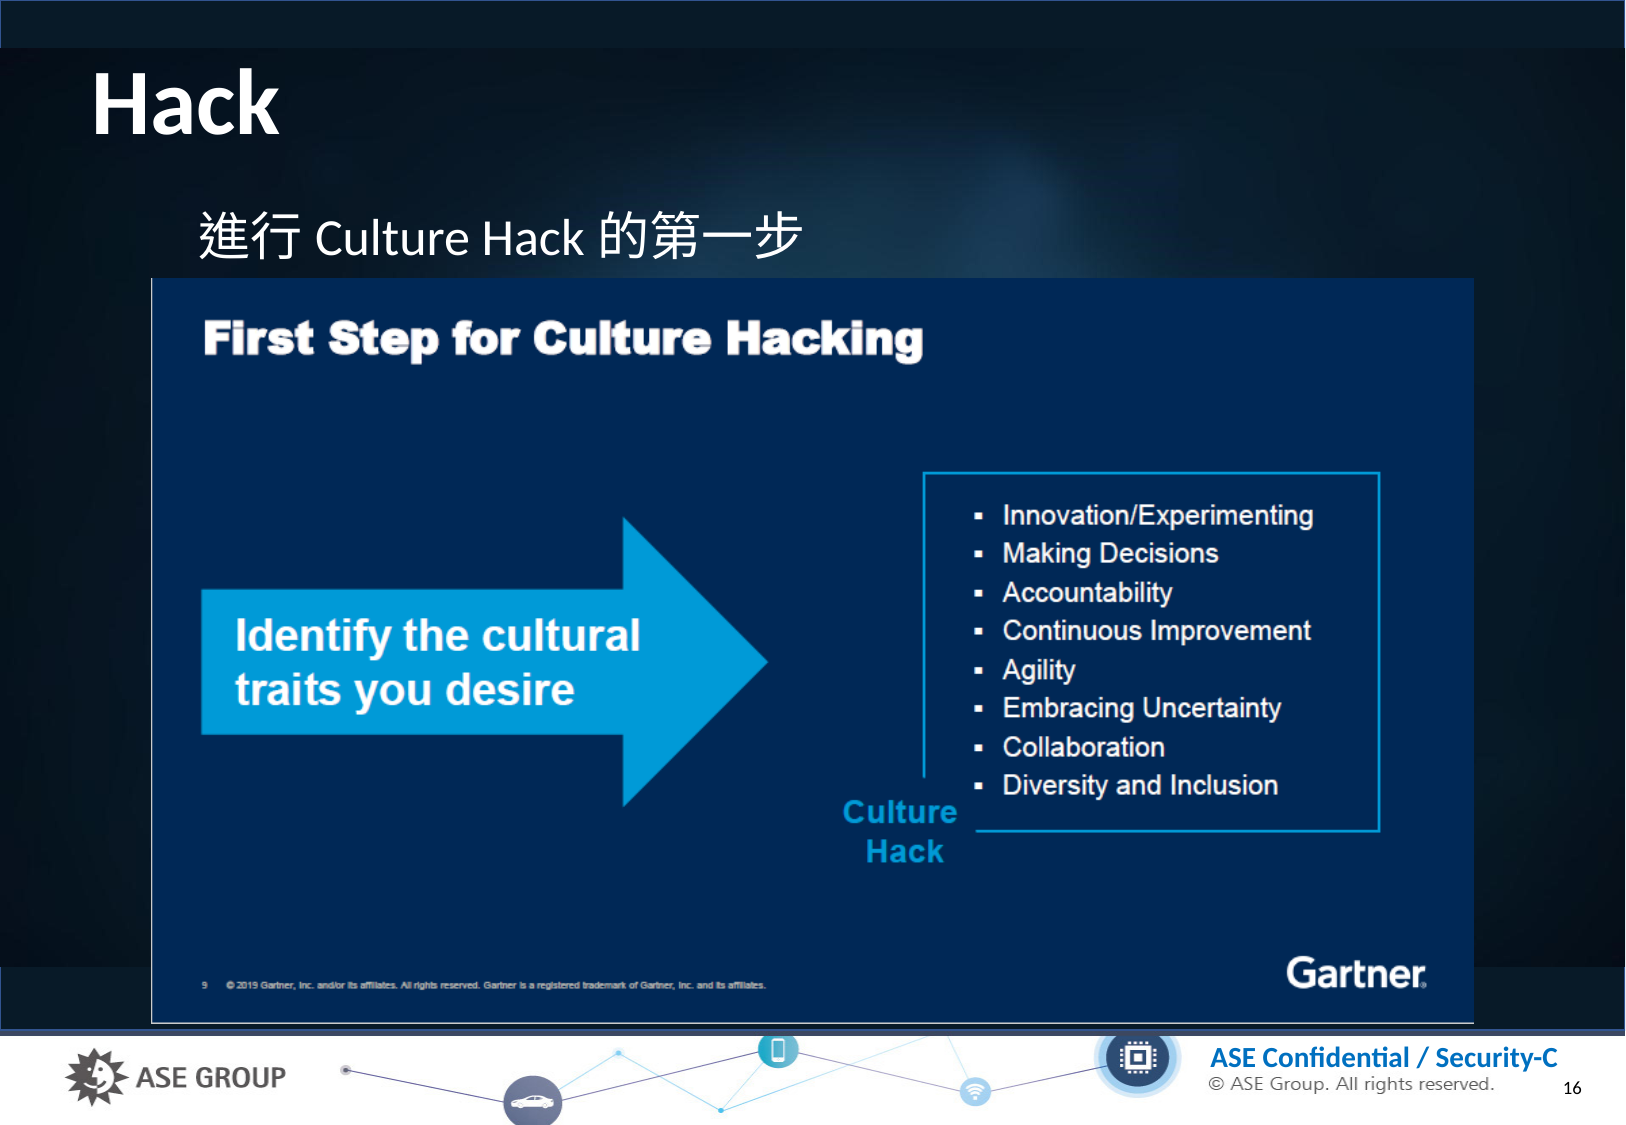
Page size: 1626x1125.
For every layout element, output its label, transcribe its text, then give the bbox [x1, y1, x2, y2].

picture [0, 48, 1625, 1024]
title Hack [70, 59, 1547, 149]
picture [0, 1031, 1625, 1125]
text_box 進行Culture Hack的第一步 [79, 196, 1391, 274]
